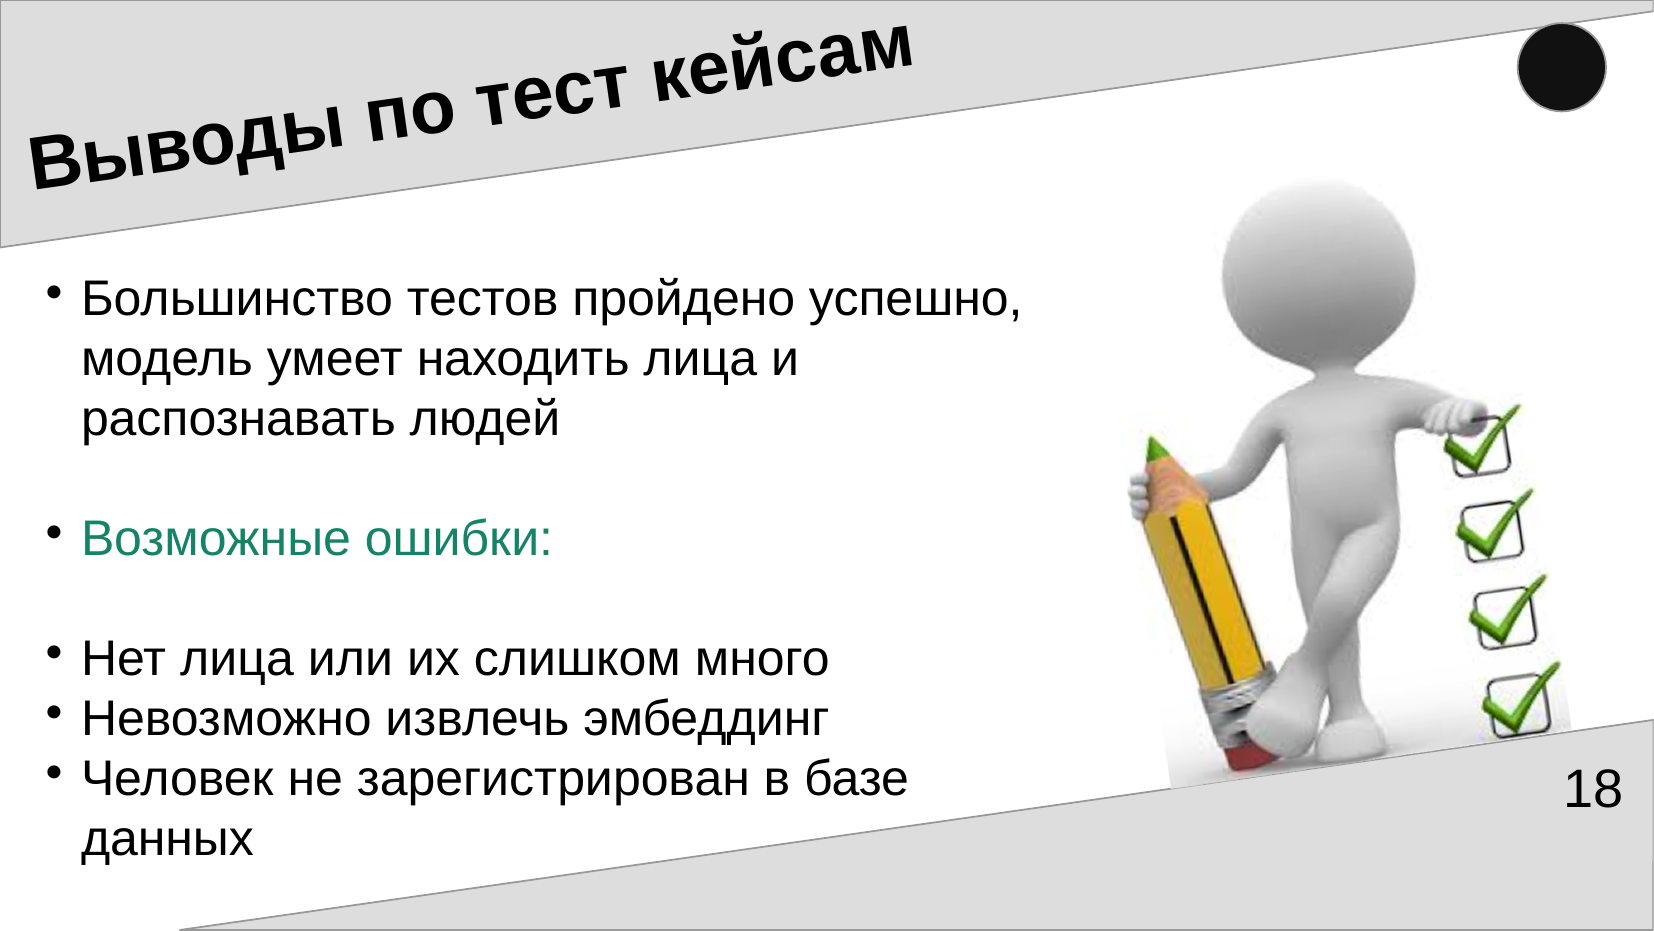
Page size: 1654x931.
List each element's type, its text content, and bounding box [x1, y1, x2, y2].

text_box Большинство тестов пройдено успешно, модель умеет находить лица и распознавать людей Возможные ошибки: Нет лица или их слишком много Невозможно извлечь эмбеддинг Человек не зарегистрирован в базе данных [30, 258, 1086, 887]
title Выводы по тест кейсам [16, 0, 1501, 239]
text_box [1517, 23, 1607, 112]
picture [1087, 152, 1571, 788]
slide_number 18 [1210, 752, 1624, 818]
